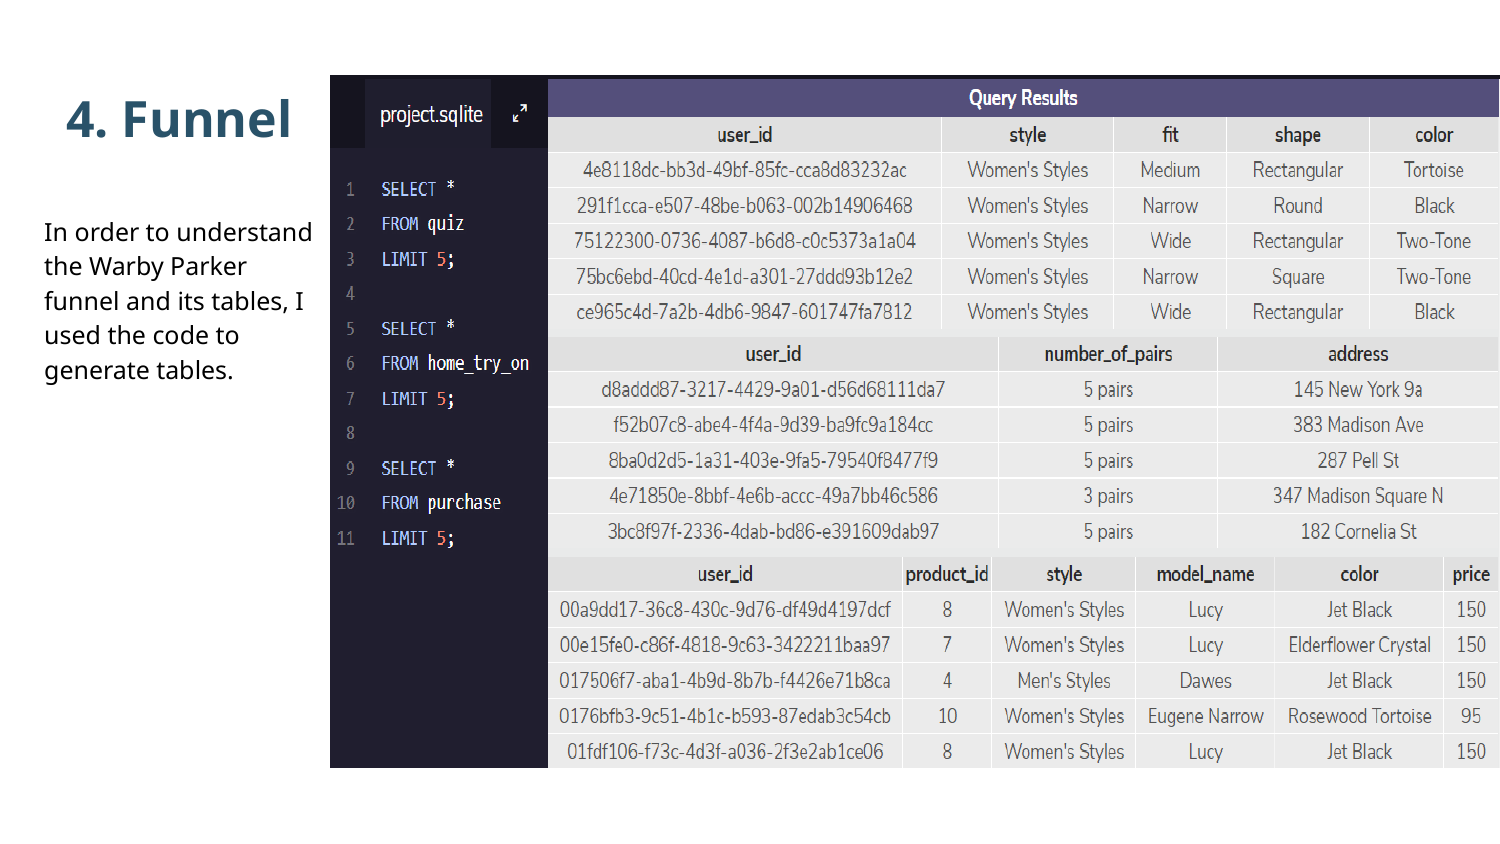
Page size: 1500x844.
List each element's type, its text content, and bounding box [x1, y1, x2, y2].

picture [329, 75, 1500, 769]
text_box In order to understand the Warby Parker funnel and its tables, I used the code to generate tables. [29, 197, 324, 498]
text_box 4. Funnel [51, 25, 1449, 163]
